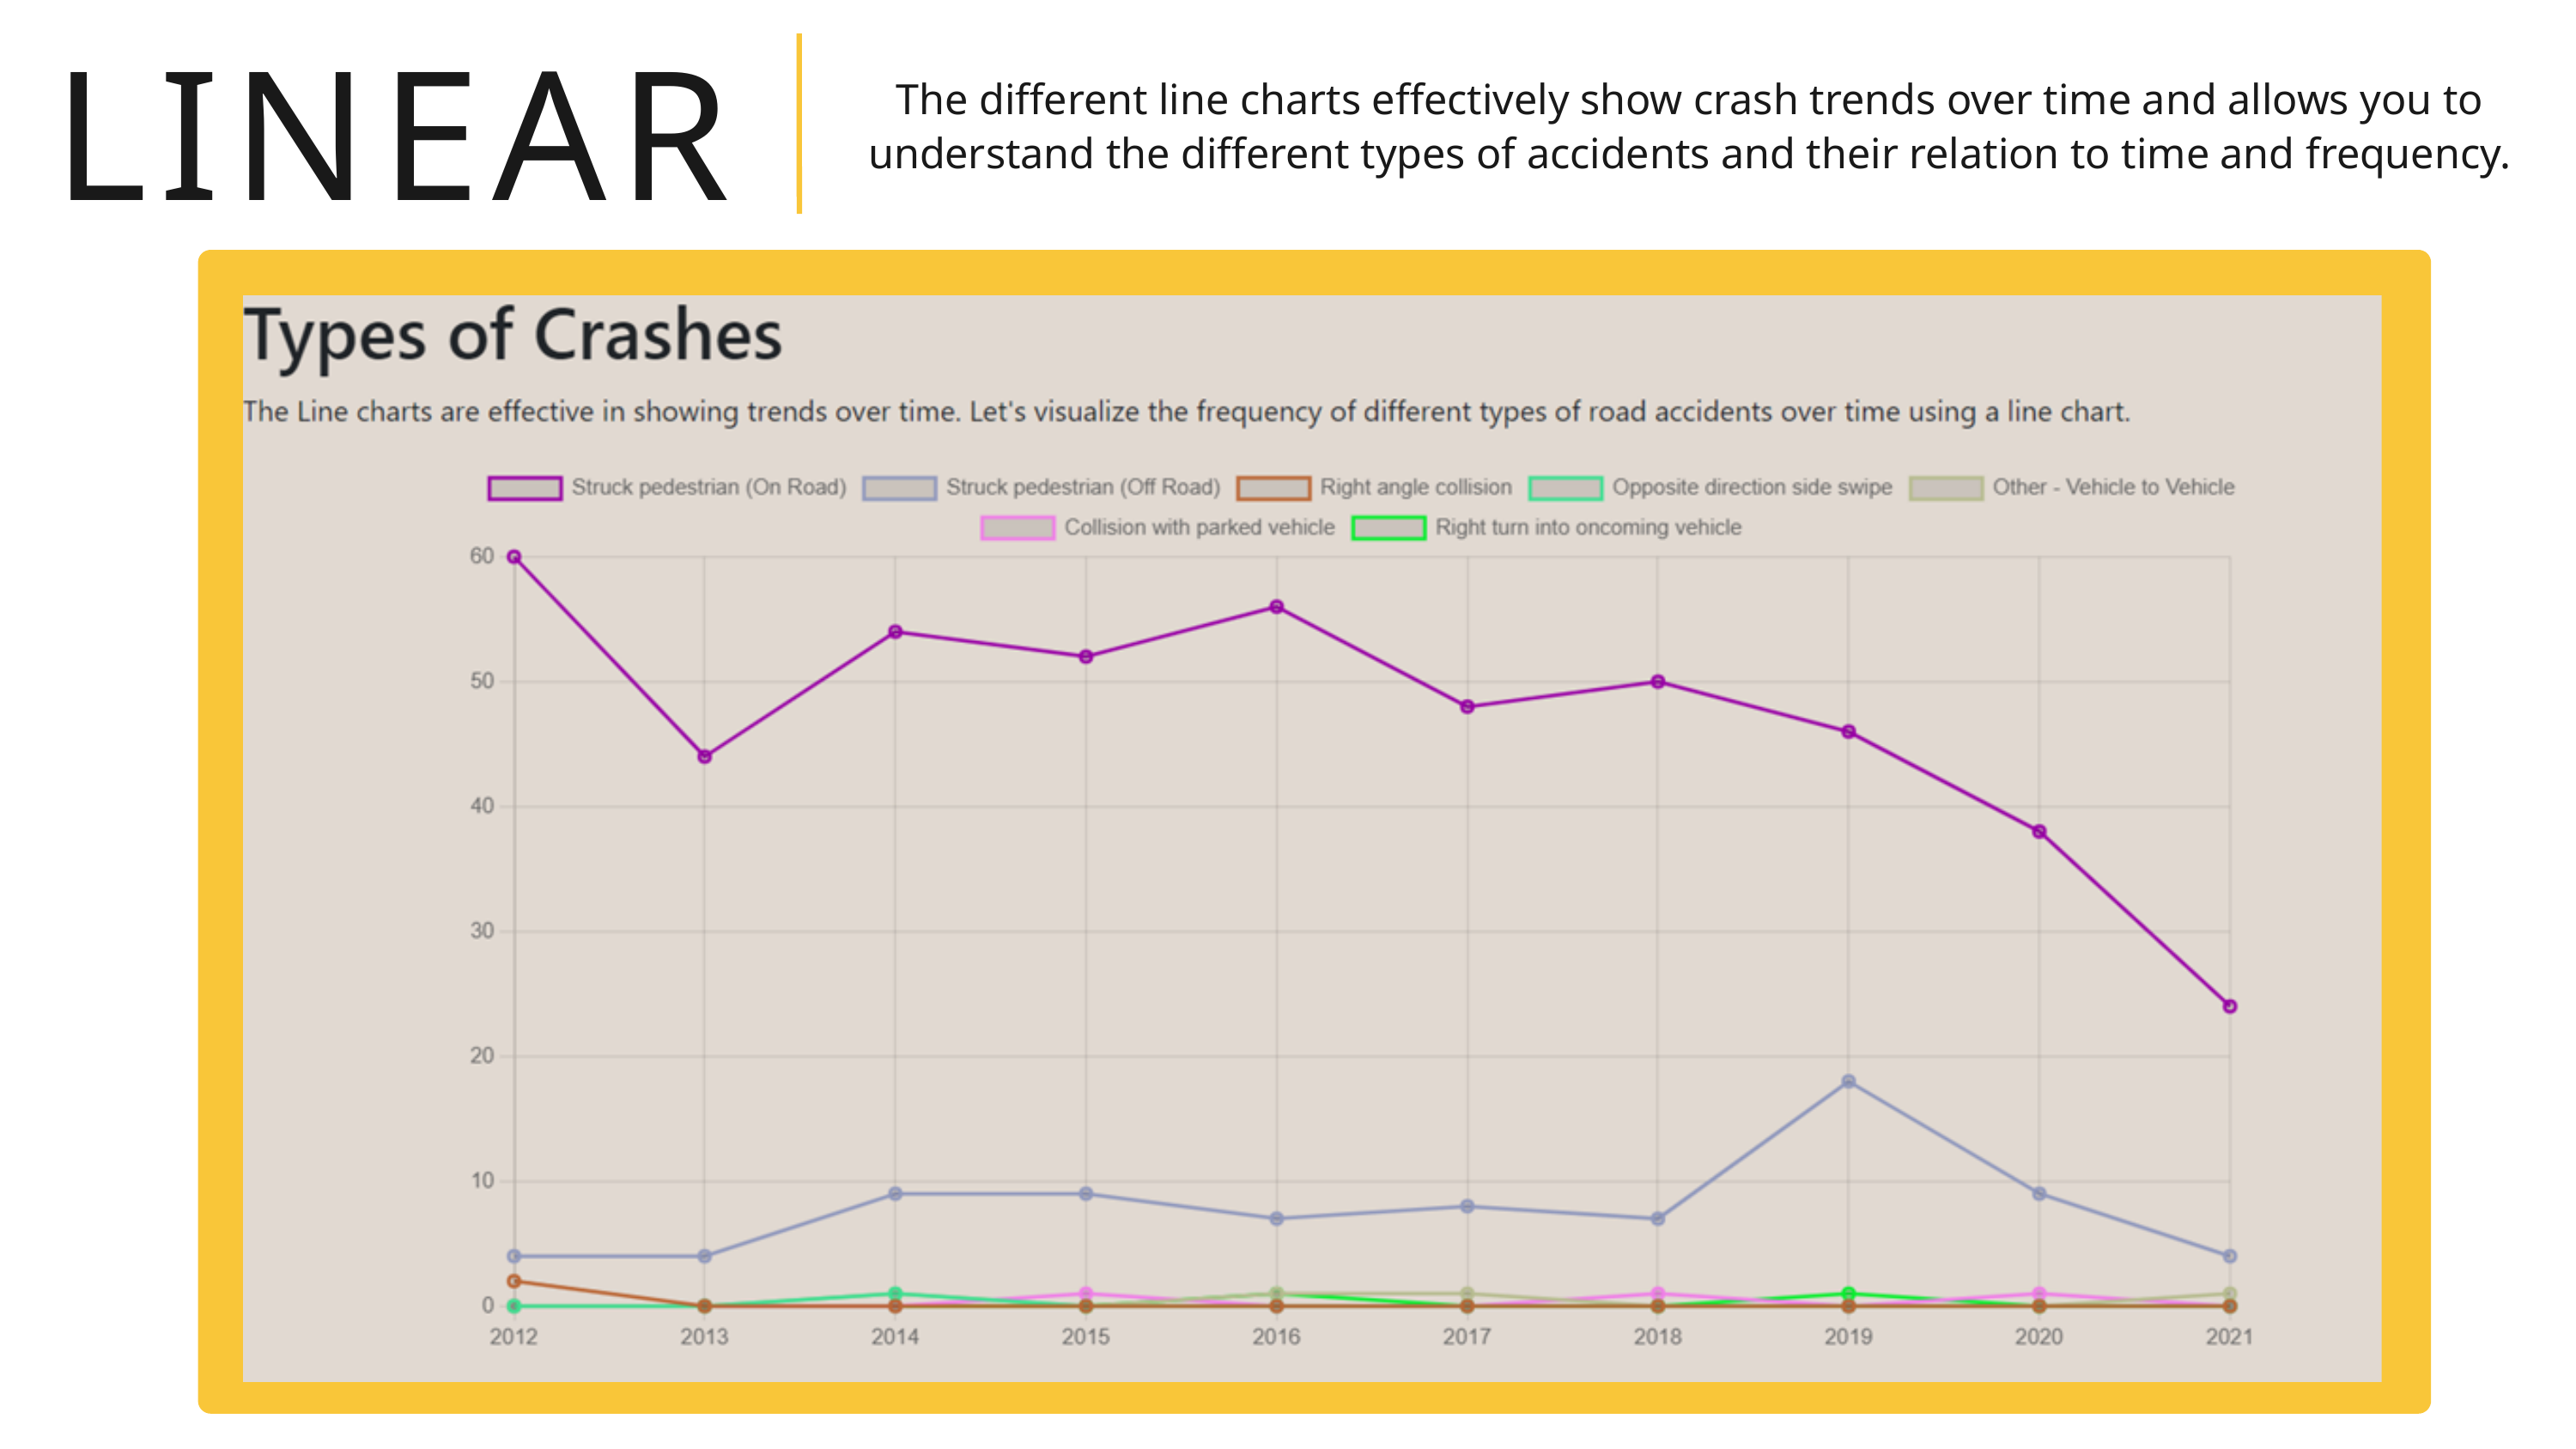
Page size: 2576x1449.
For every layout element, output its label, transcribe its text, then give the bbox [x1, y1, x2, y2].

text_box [197, 249, 2432, 1415]
text_box LINEAR [53, 1, 793, 236]
text_box The different line charts effectively show crash trends over time and allows you to understand the different types of accidents and their relation to time and frequency. [826, 68, 2554, 177]
